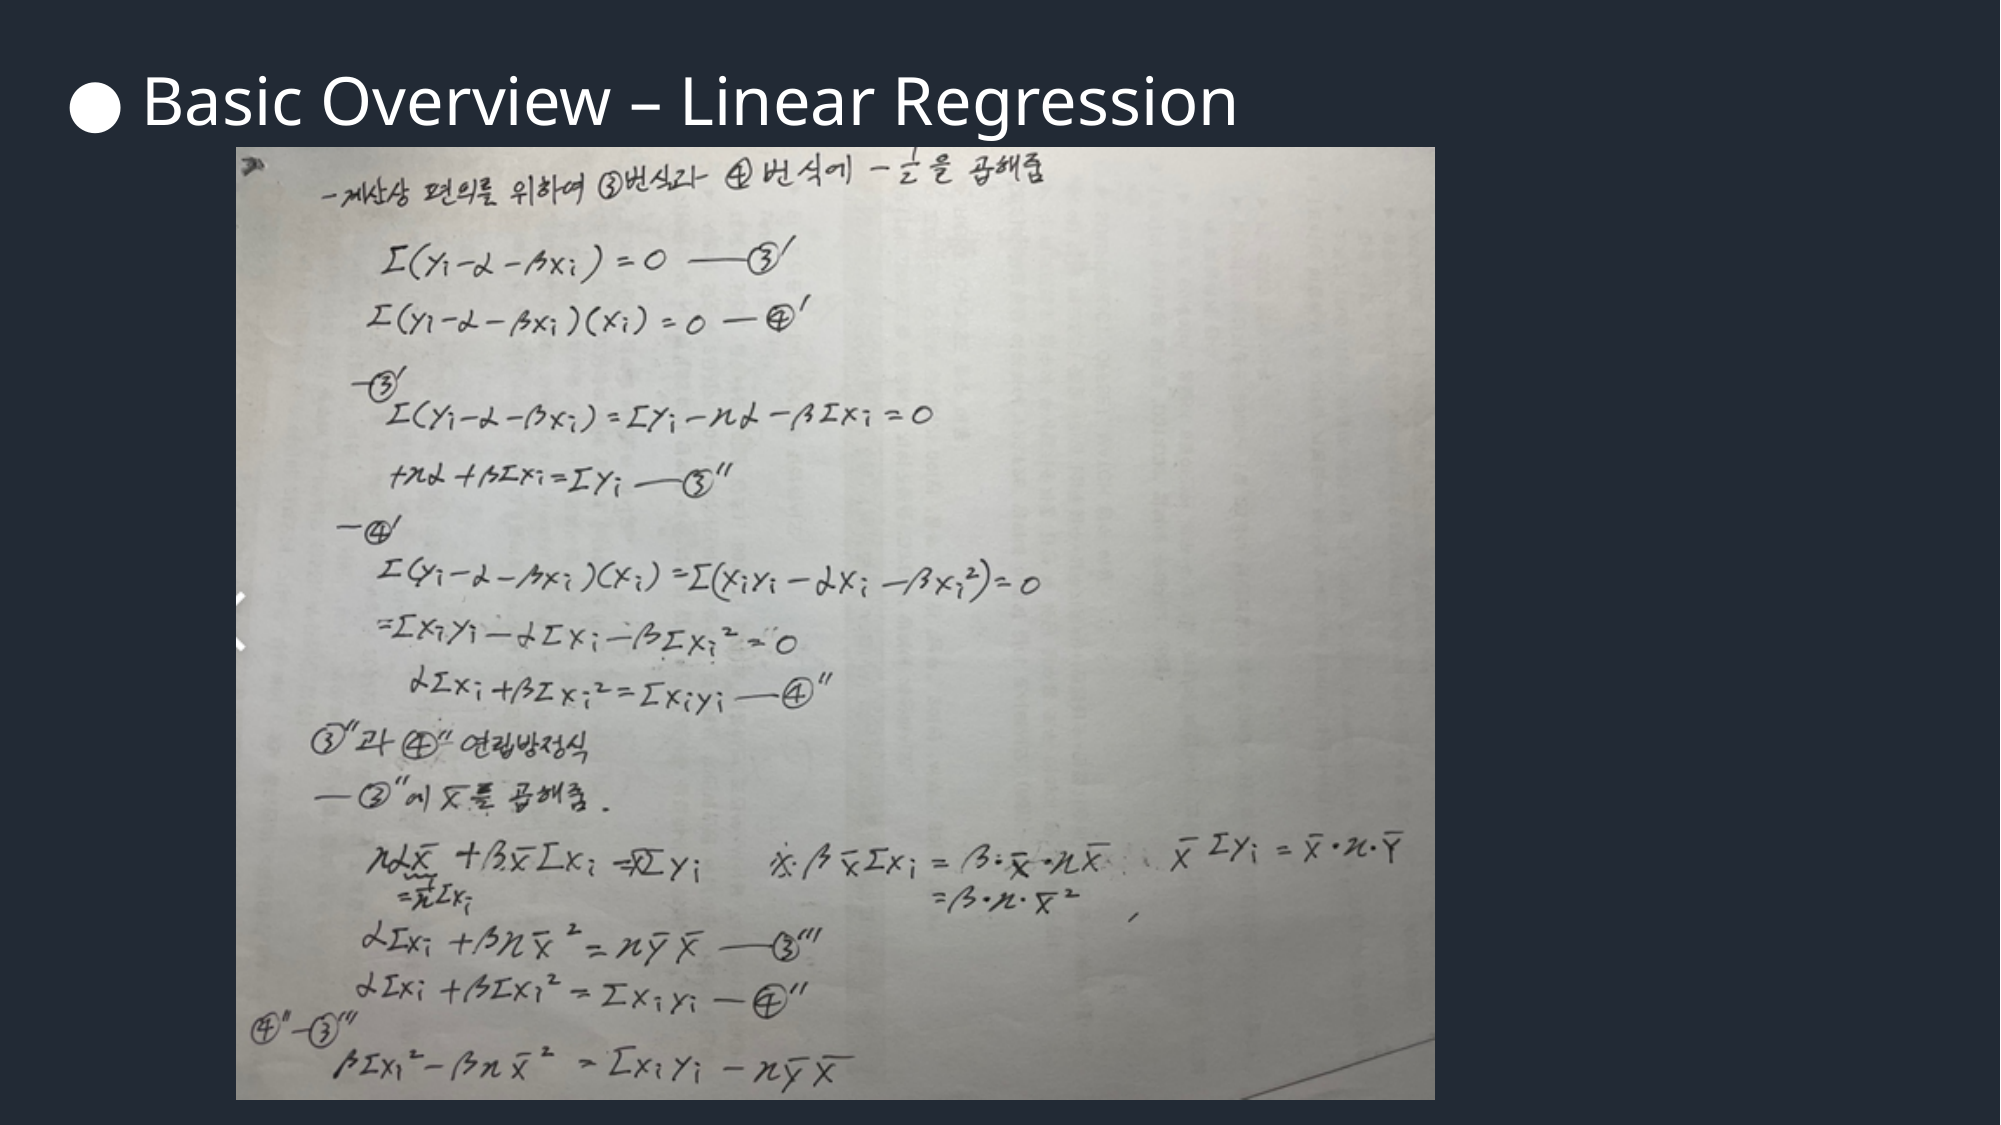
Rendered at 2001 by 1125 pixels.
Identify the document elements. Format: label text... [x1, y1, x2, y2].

text_box ● Basic Overview – Linear Regression [51, 51, 1415, 146]
picture [236, 147, 1435, 1100]
